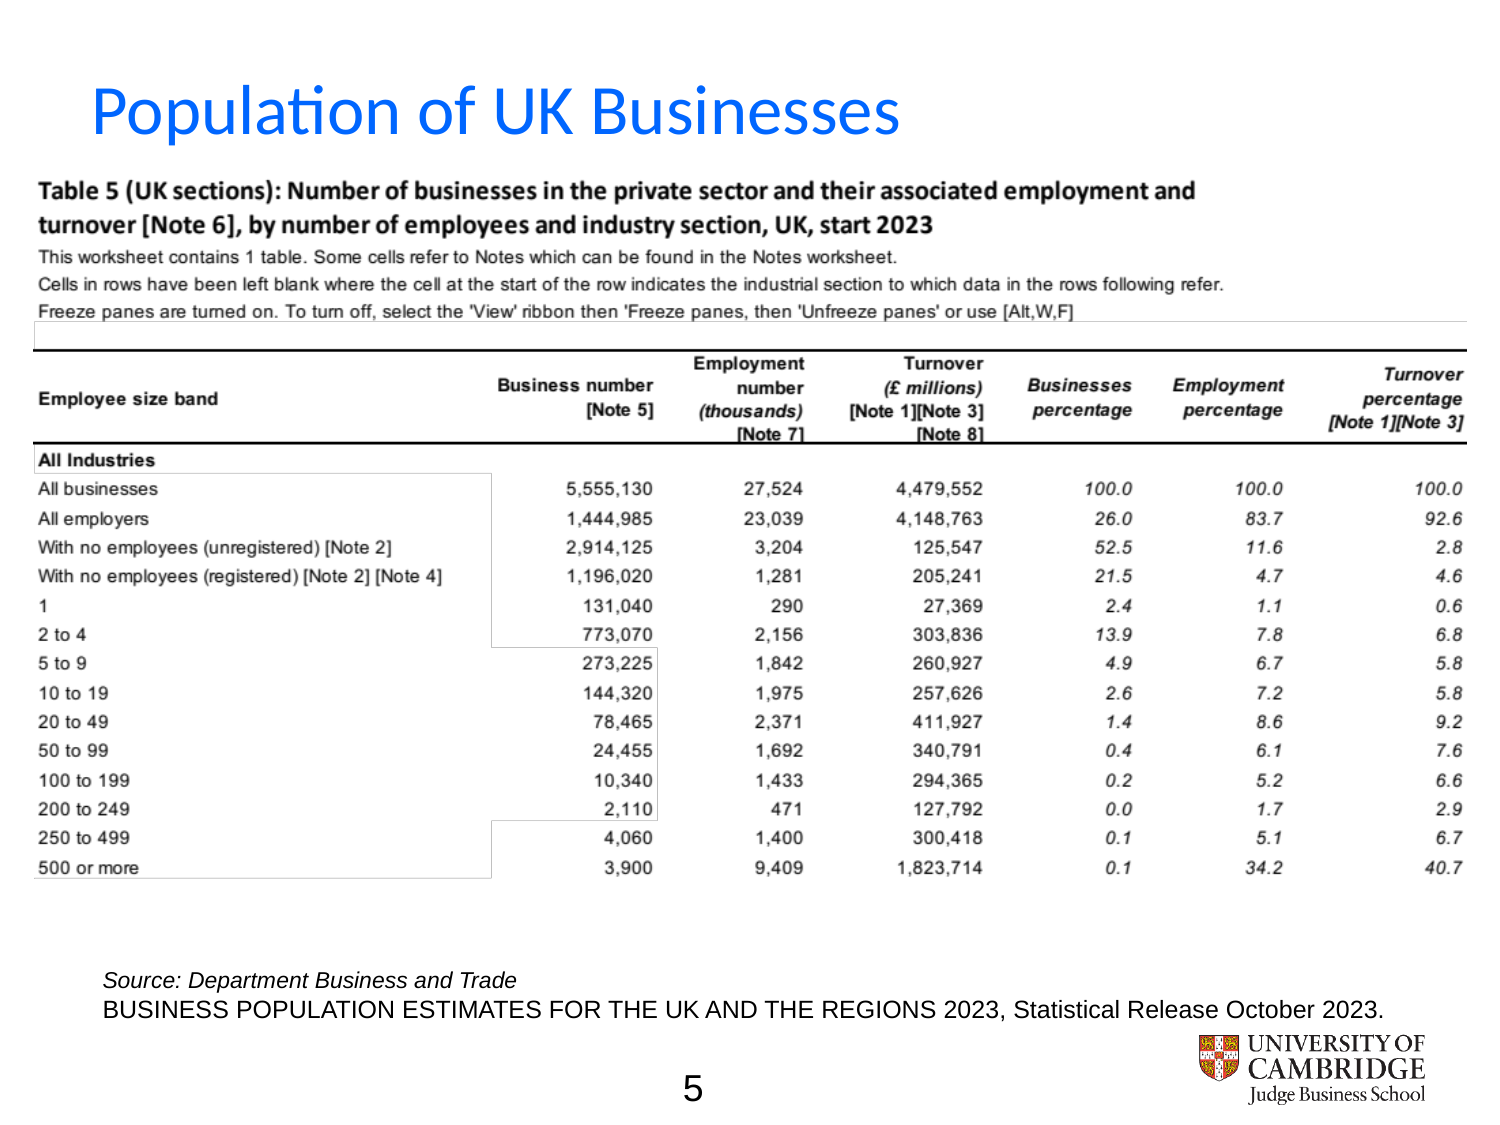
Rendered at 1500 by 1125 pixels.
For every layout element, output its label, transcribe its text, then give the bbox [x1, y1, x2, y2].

text_box Population of UK Businesses [76, 54, 1427, 159]
text_box Source: Department Business and Trade BUSINESS POPULATION ESTIMATES FOR THE UK AND THE REGIONS 2023, Statistical Release October 2023. [87, 931, 1413, 1059]
text_box 5 [668, 1056, 718, 1117]
picture [32, 172, 1468, 879]
picture [1199, 1034, 1425, 1105]
